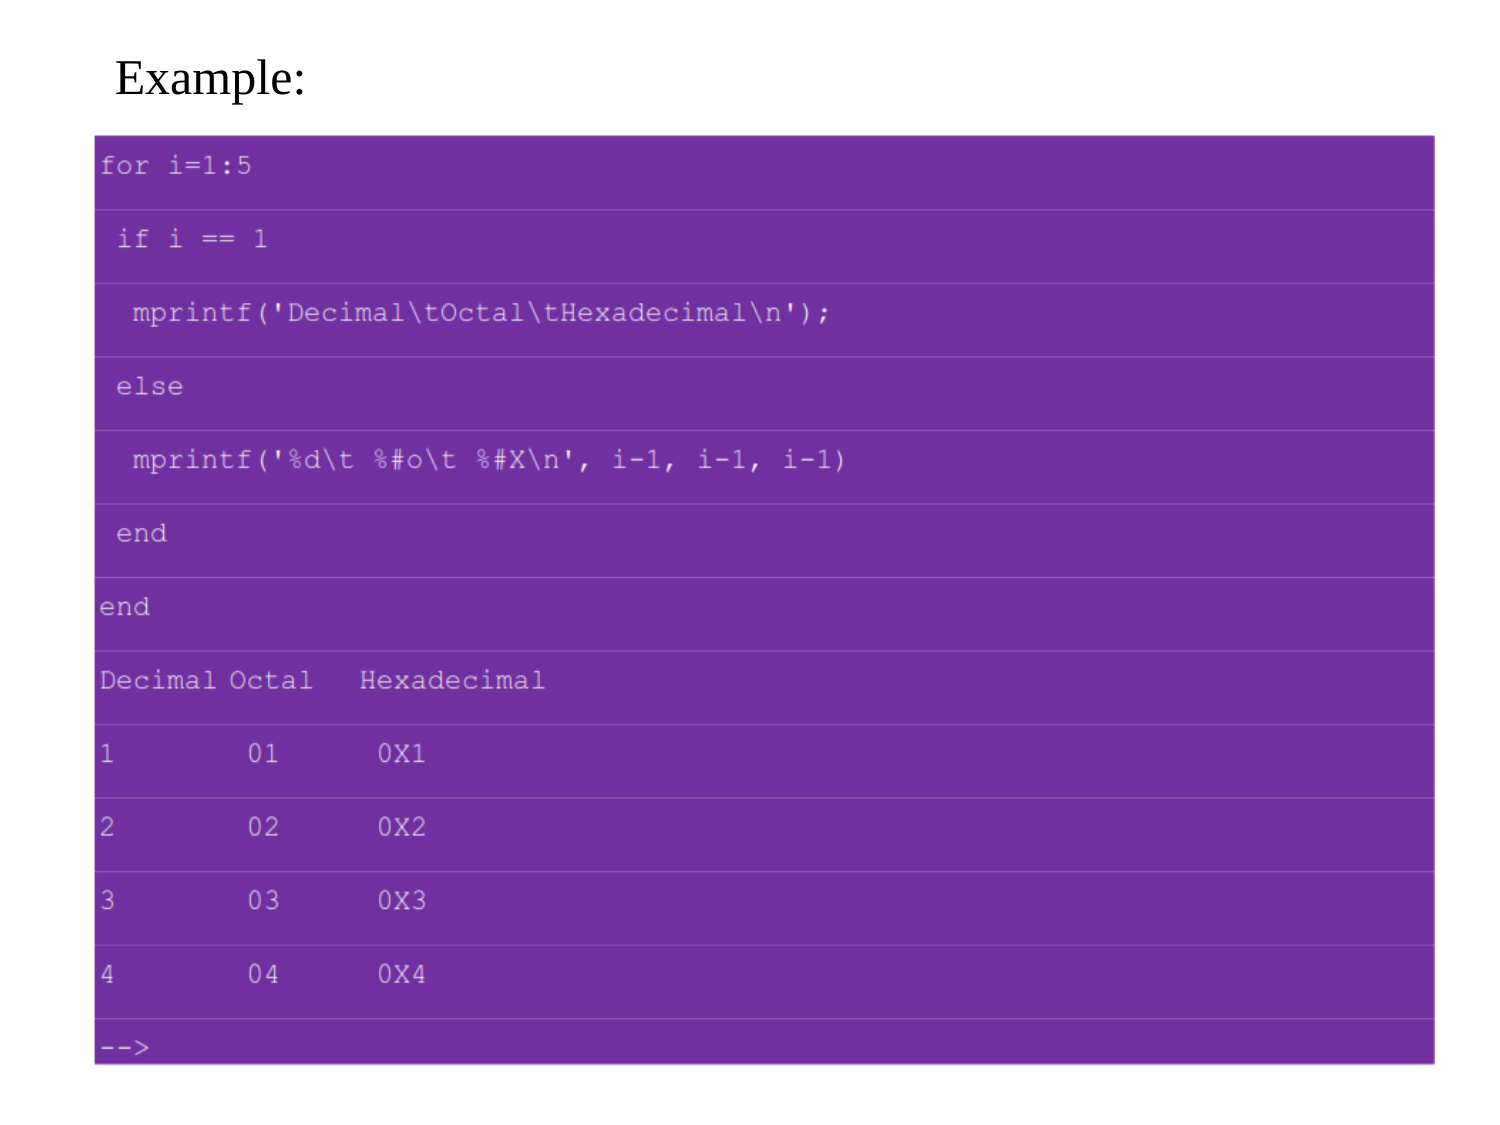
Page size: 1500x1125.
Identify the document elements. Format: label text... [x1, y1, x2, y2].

text_box Example: [99, 37, 375, 113]
picture [62, 124, 1476, 1105]
